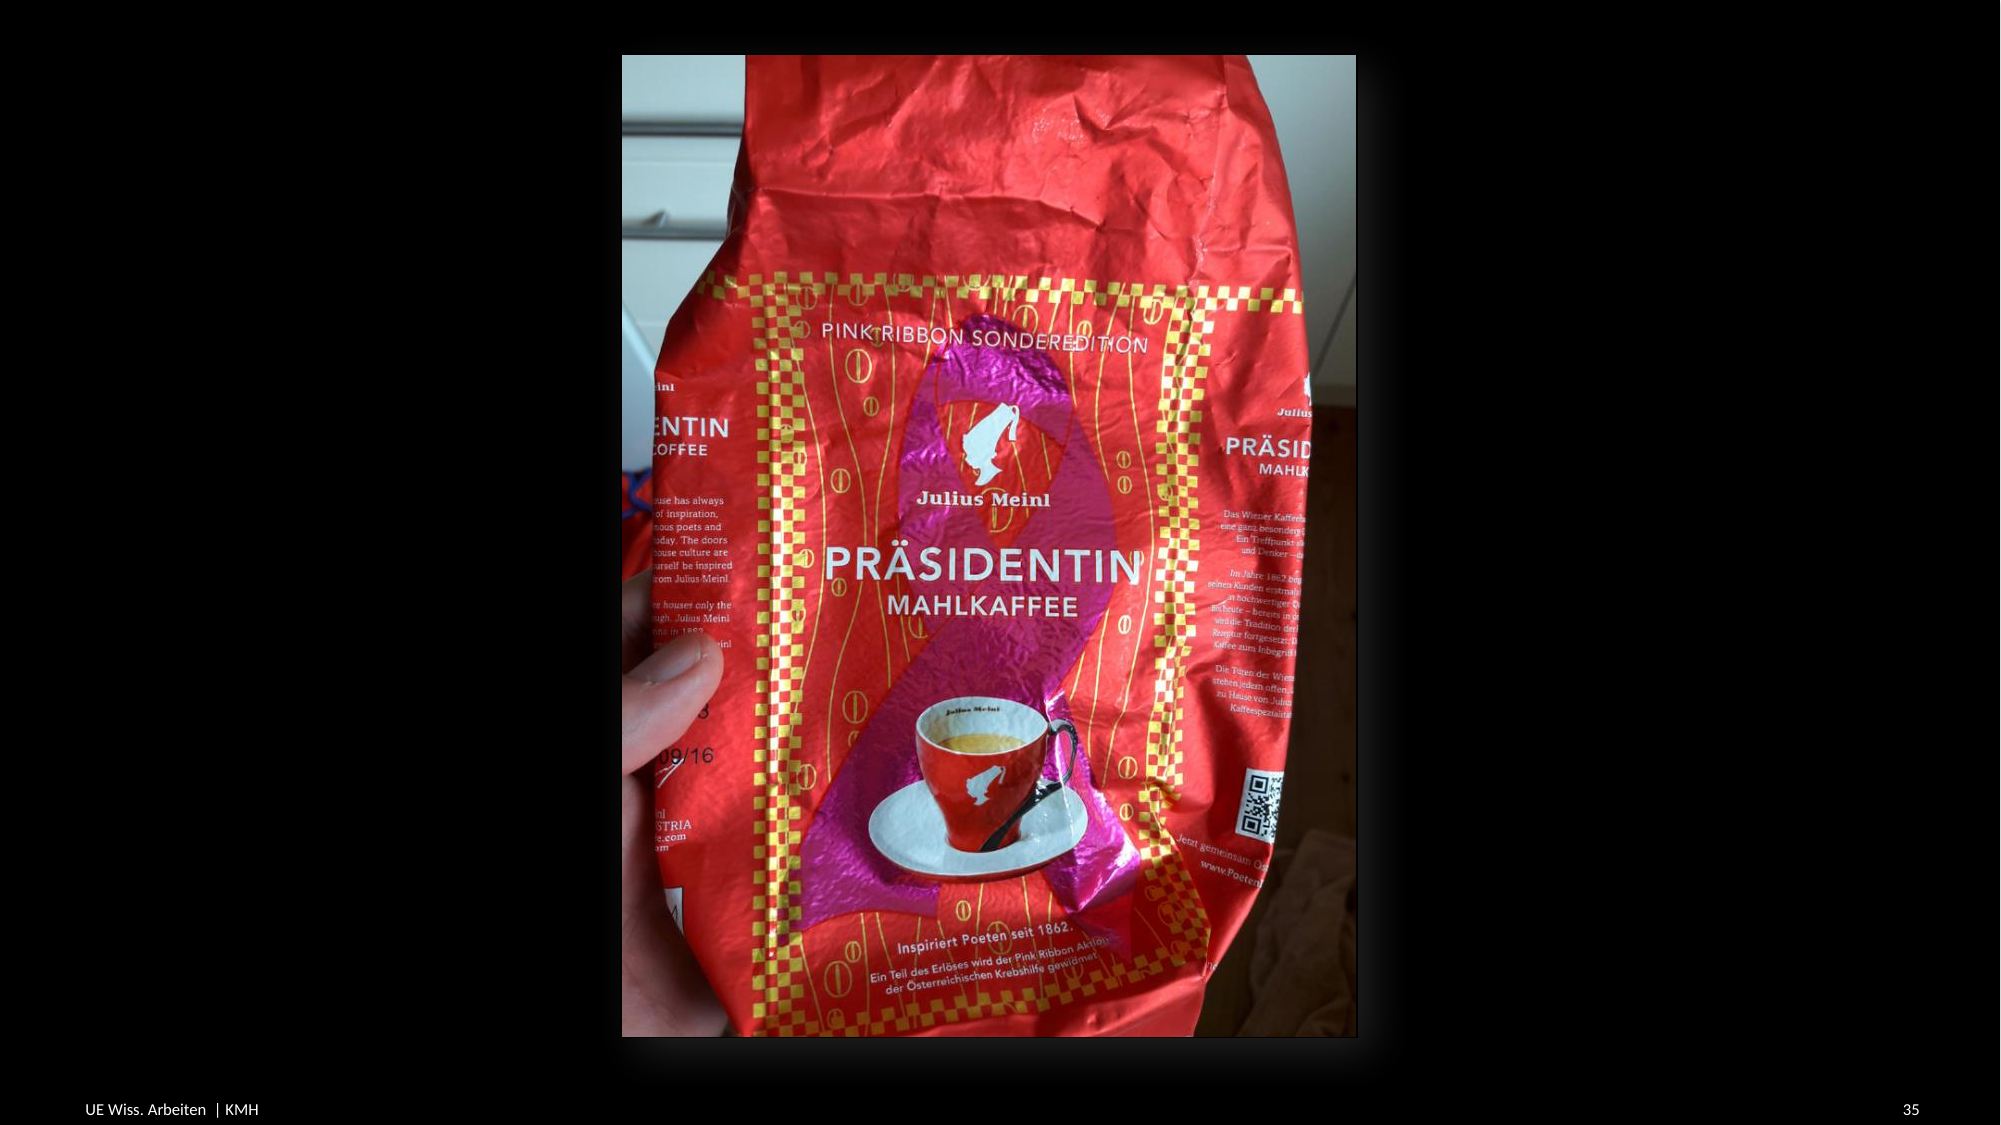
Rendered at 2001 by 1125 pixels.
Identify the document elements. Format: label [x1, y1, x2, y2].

picture [621, 54, 1357, 1038]
